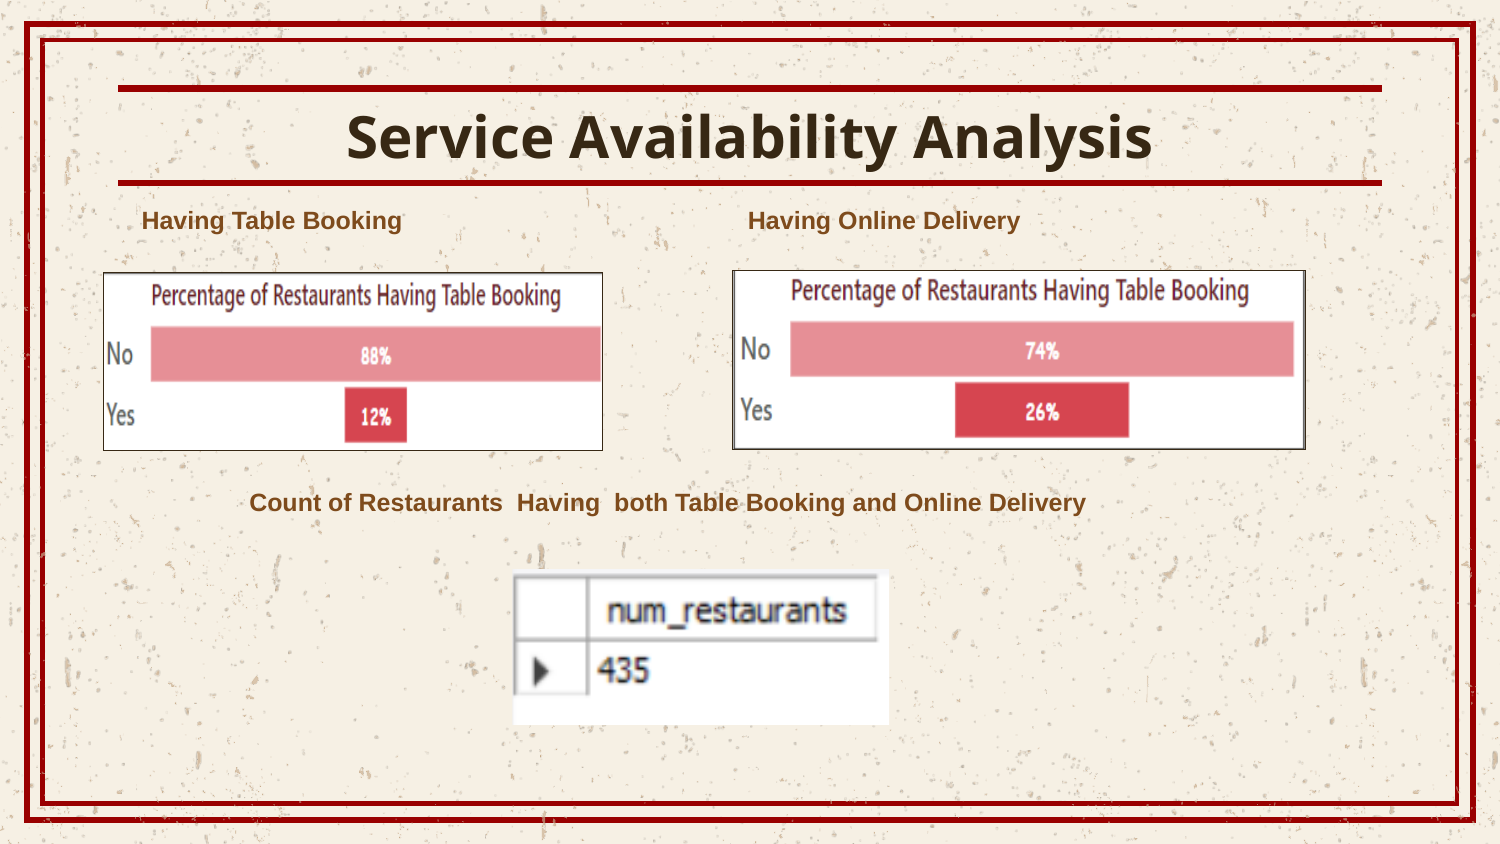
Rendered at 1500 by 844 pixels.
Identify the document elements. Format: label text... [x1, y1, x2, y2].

text_box Having Online Delivery [732, 196, 1050, 242]
picture [1, 1, 1500, 844]
text_box Having Table Booking [126, 196, 435, 242]
text_box Count of Restaurants Having both Table Booking and Online Delivery [234, 478, 1115, 524]
title Service Availability Analysis [118, 88, 1382, 183]
